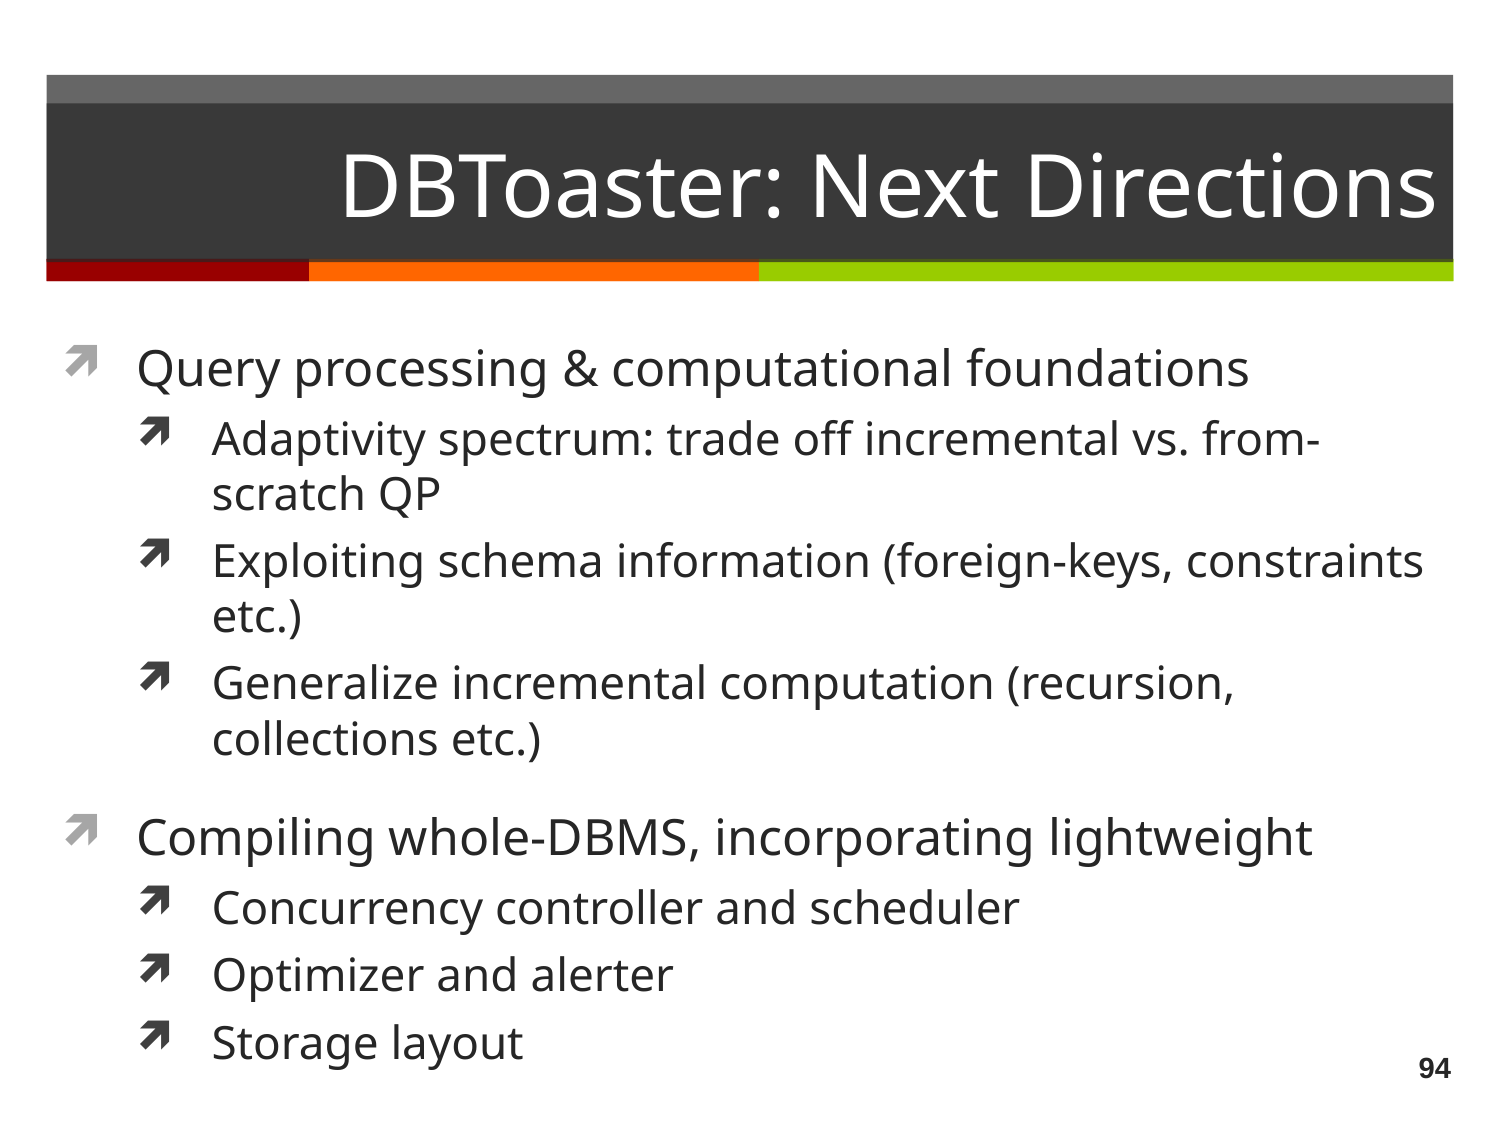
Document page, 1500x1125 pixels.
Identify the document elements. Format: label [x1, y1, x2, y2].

title [46, 103, 1454, 263]
list [46, 328, 1454, 988]
